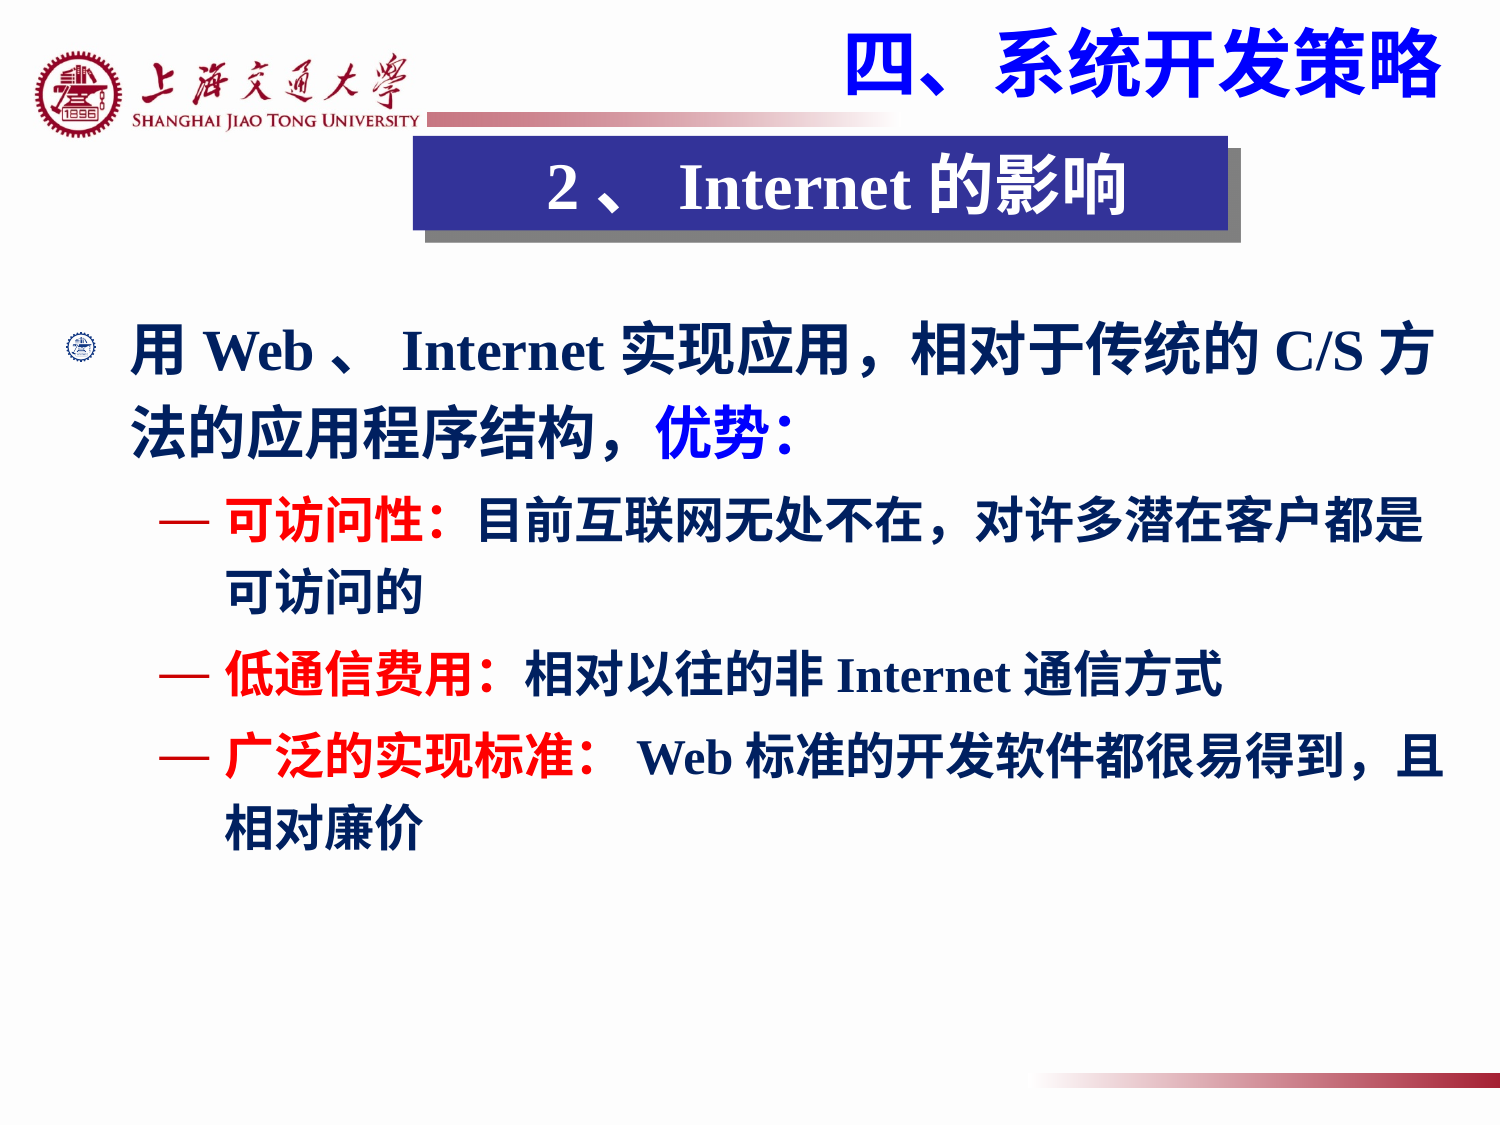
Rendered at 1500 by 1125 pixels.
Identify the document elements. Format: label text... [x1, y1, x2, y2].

text_box 四、系统开发策略 [182, 7, 1458, 116]
picture [0, 0, 1500, 1125]
text_box 2、Internet的影响 [412, 135, 1228, 231]
list 用Web、Internet实现应用，相对于传统的C/S方法的应用程序结构，优势： 可访问性：目前互联网无处不在，对许多潜在客户都是可访问的 低通信费用：相对以往的非Internet通信方式 广泛的实现标准：Web标准的开发软件都很易得到，且相对廉价 [40, 290, 1471, 1024]
